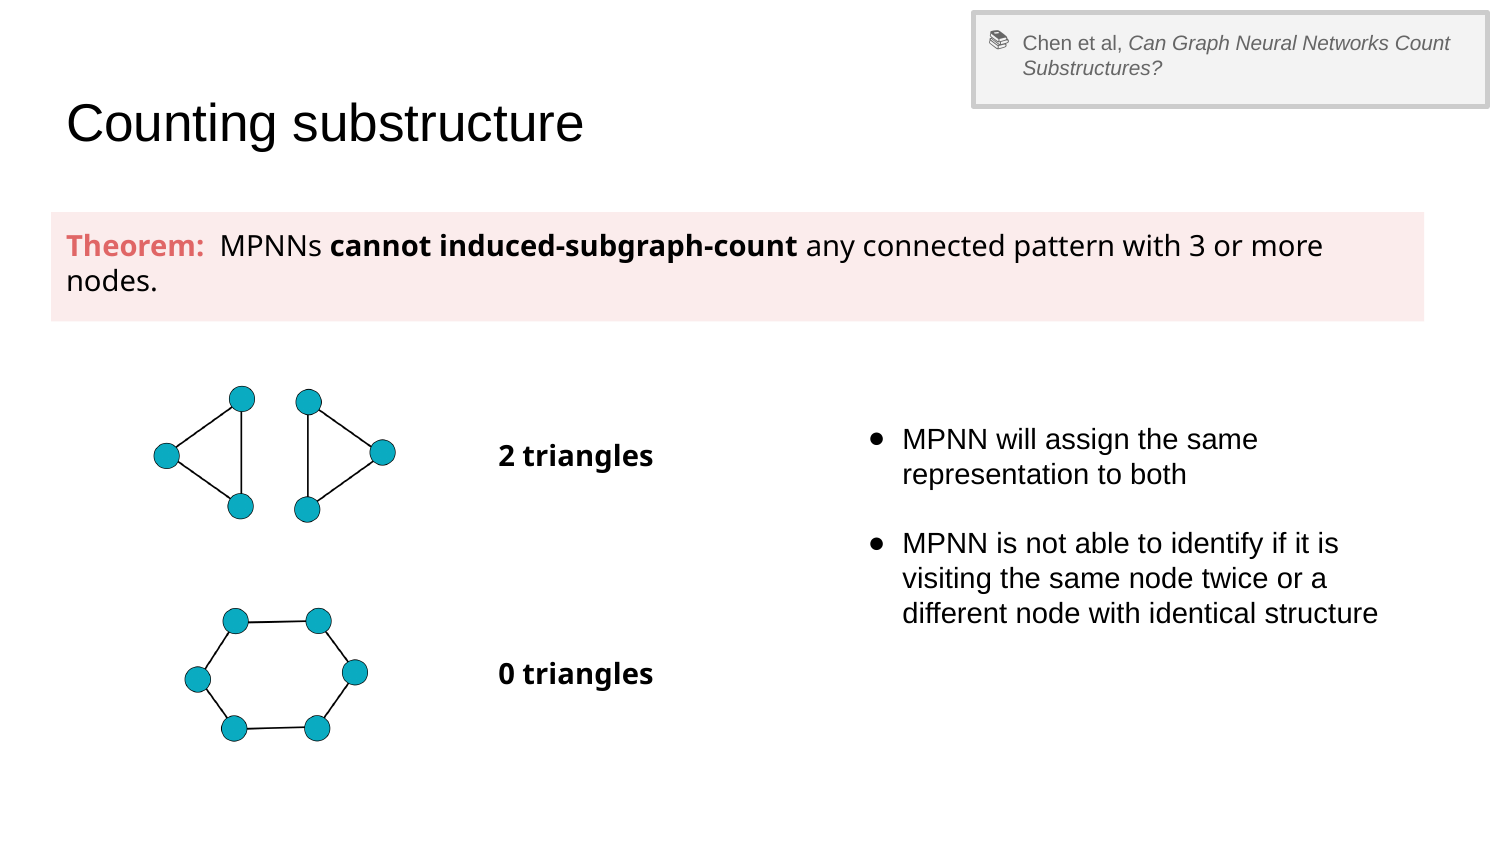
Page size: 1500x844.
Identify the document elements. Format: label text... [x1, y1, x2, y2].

text_box 0 triangles [483, 640, 708, 695]
text_box [973, 64, 1488, 107]
text_box Theorem: MPNNs cannot induced-subgraph-count any connected pattern with 3 or more nodes. [51, 212, 1425, 322]
picture [151, 383, 398, 768]
text_box MPNN will assign the same representation to both MPNN is not able to identify if it is visiting the same node twice or a different node with identical structure [829, 405, 1414, 746]
text_box 2 triangles [483, 421, 708, 476]
text_box 📚 [973, 13, 1032, 64]
text_box Chen et al, Can Graph Neural Networks Count Substructures? [1007, 14, 1500, 79]
title Counting substructure [51, 72, 1449, 167]
